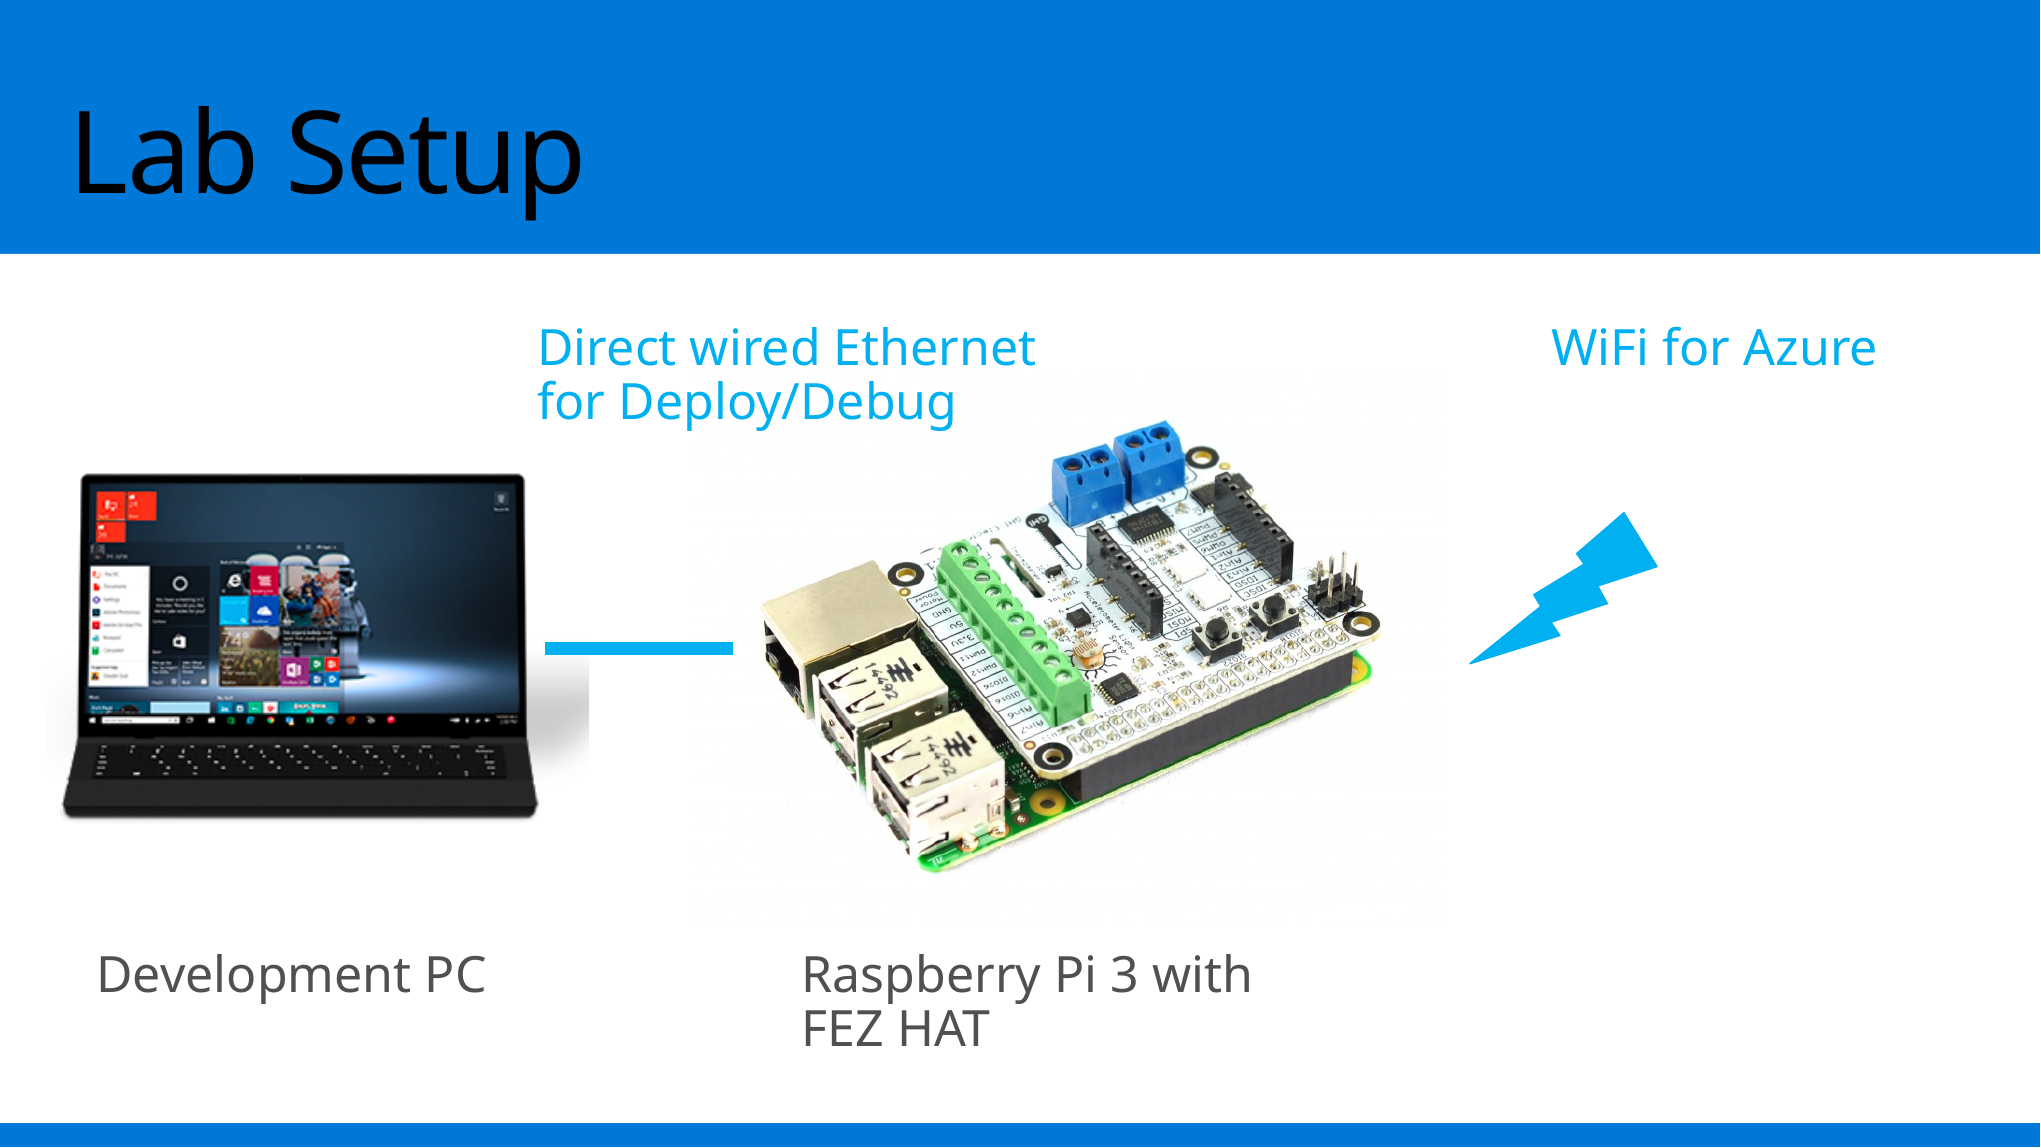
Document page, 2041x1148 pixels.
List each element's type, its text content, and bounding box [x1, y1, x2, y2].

picture [45, 473, 590, 824]
text_box [0, 253, 2041, 1124]
text_box Direct wired Ethernet for Deploy/Debug [507, 298, 1071, 455]
text_box Development PC [66, 925, 629, 1028]
picture [694, 371, 1442, 926]
text_box Raspberry Pi 3 with FEZ HAT [771, 926, 1335, 1082]
picture [694, 396, 706, 415]
title Lab Setup [45, 79, 1996, 230]
text_box [1469, 512, 1658, 665]
text_box WiFi for Azure [1521, 298, 1909, 401]
